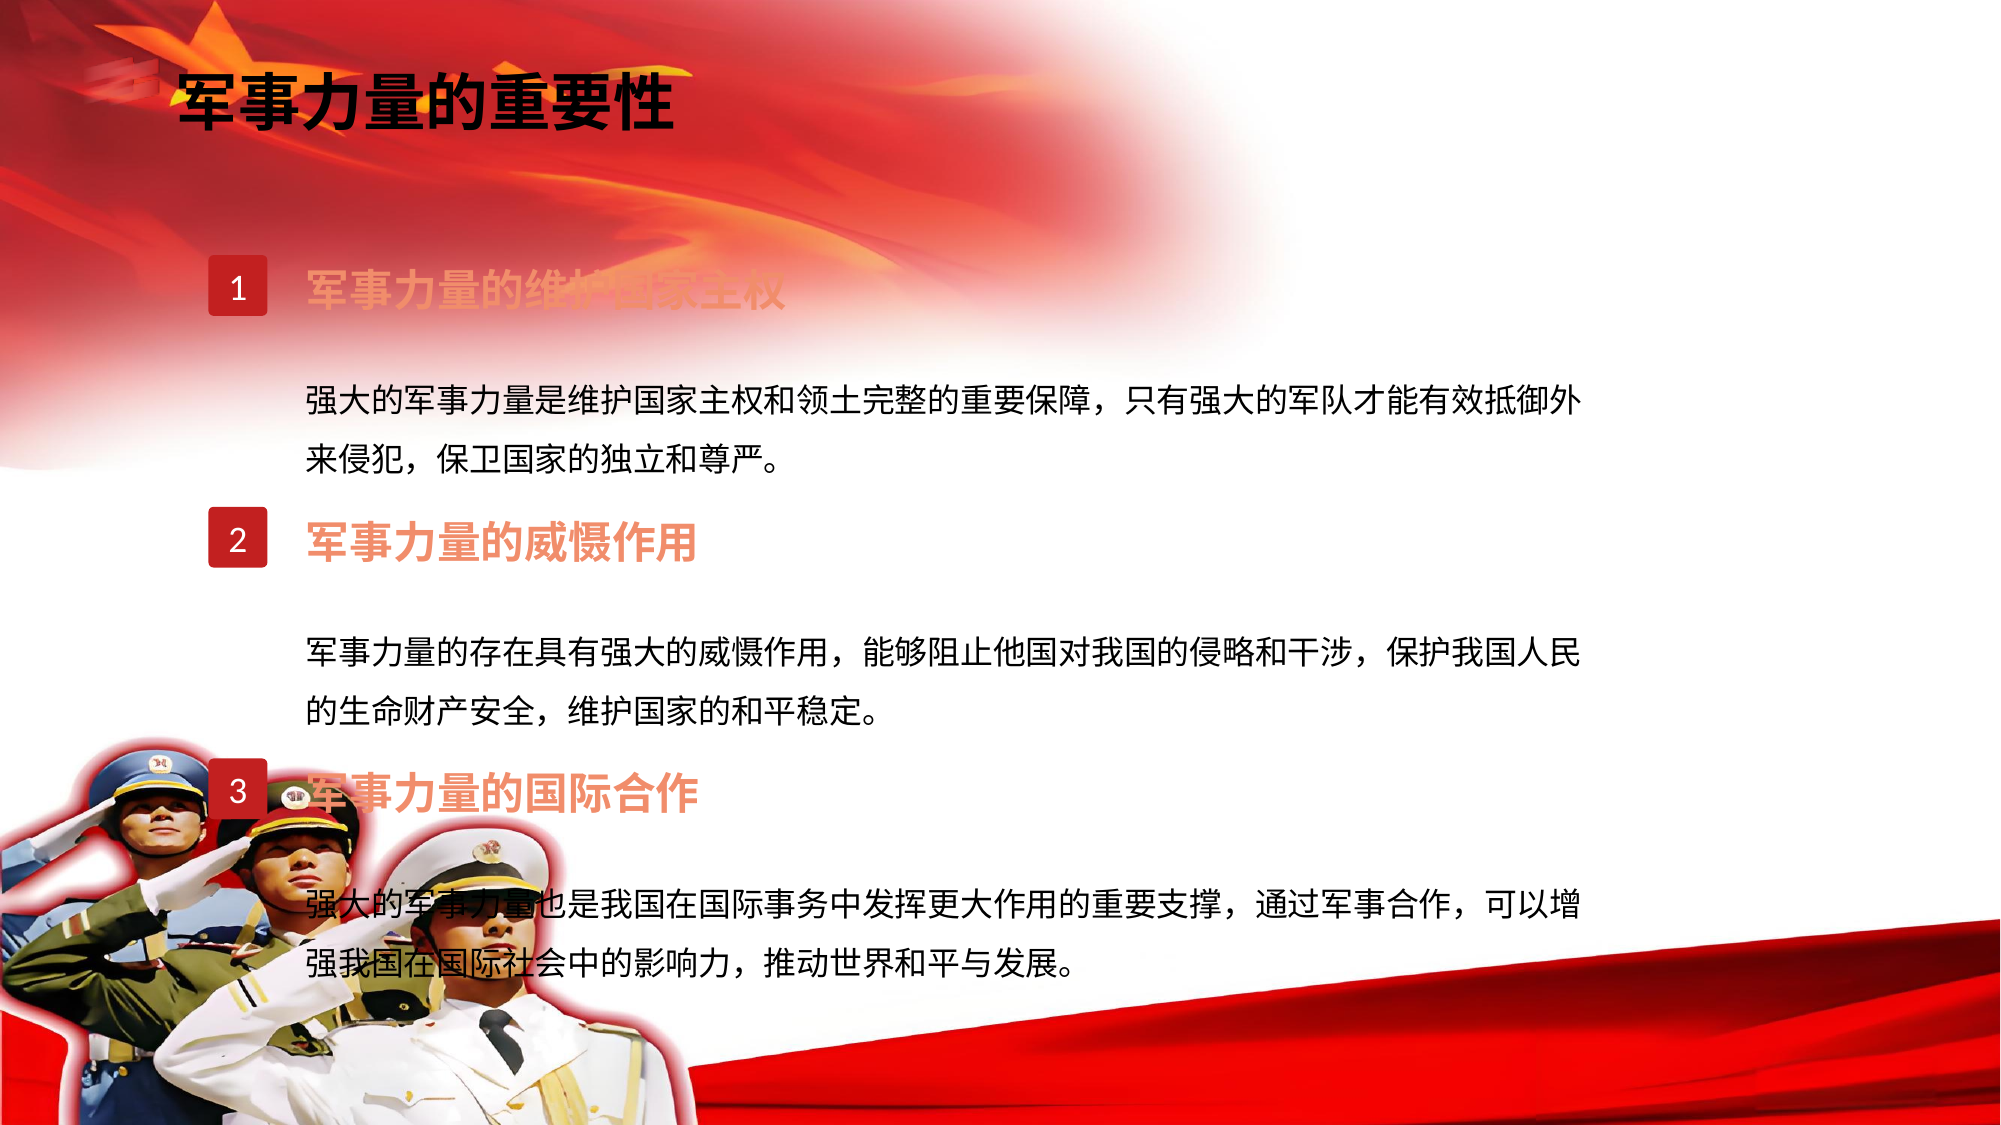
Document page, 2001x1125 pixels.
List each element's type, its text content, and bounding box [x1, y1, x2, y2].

picture [0, 0, 2001, 1125]
text_box 军事力量的重要性 [159, 16, 1700, 147]
text_box 军事力量的维护国家主权 强大的军事力量是维护国家主权和领土完整的重要保障，只有强大的军队才能有效抵御外来侵犯，保卫国家的独立和尊严。 [289, 253, 1608, 488]
text_box 2 [206, 504, 270, 570]
text_box 军事力量的国际合作 强大的军事力量也是我国在国际事务中发挥更大作用的重要支撑，通过军事合作，可以增强我国在国际社会中的影响力，推动世界和平与发展。 [289, 757, 1608, 991]
text_box 1 [206, 252, 270, 318]
text_box 3 [206, 756, 270, 822]
text_box 军事力量的威慑作用 军事力量的存在具有强大的威慑作用，能够阻止他国对我国的侵略和干涉，保护我国人民的生命财产安全，维护国家的和平稳定。 [289, 505, 1608, 739]
